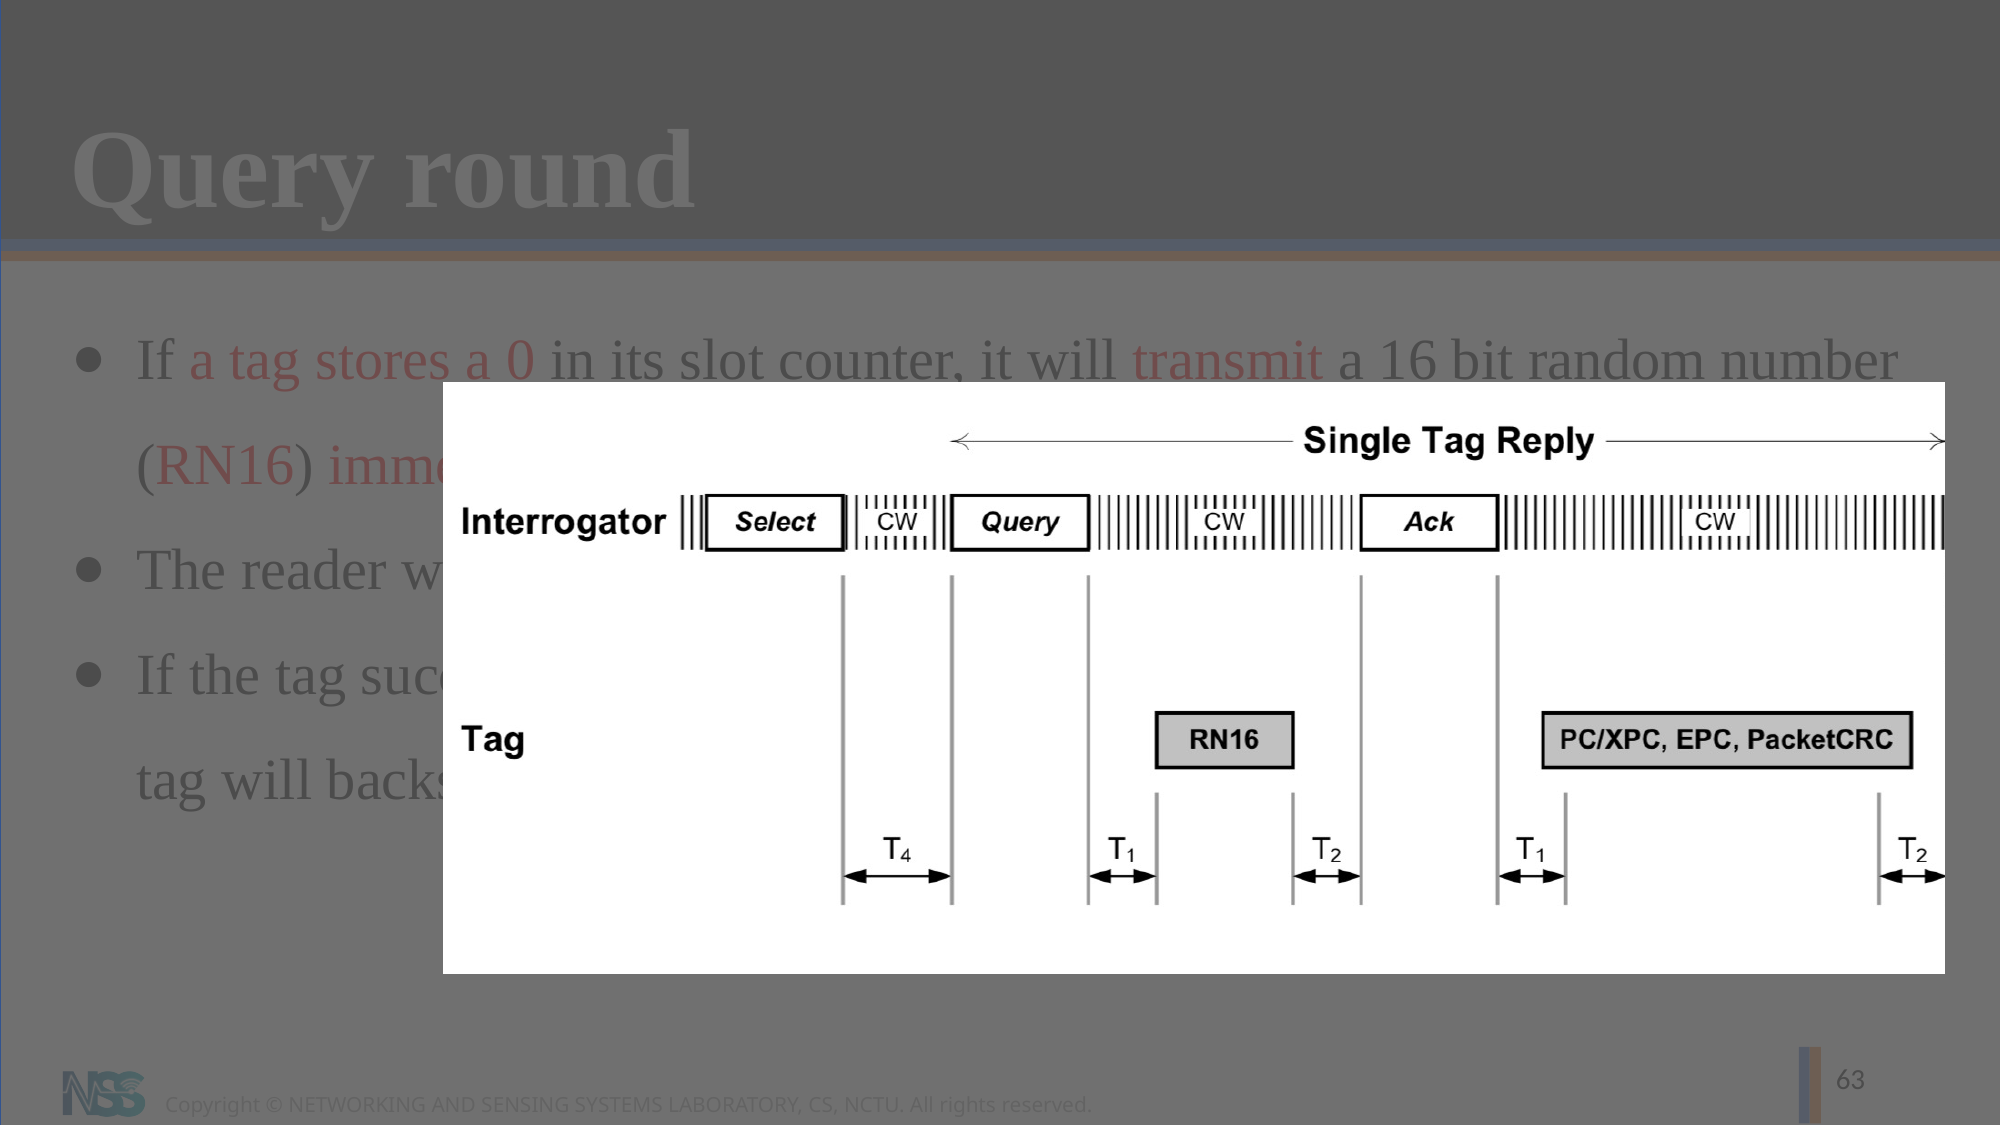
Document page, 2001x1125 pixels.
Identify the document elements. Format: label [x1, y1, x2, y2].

text_box [0, 0, 2000, 1125]
picture [442, 382, 1945, 974]
